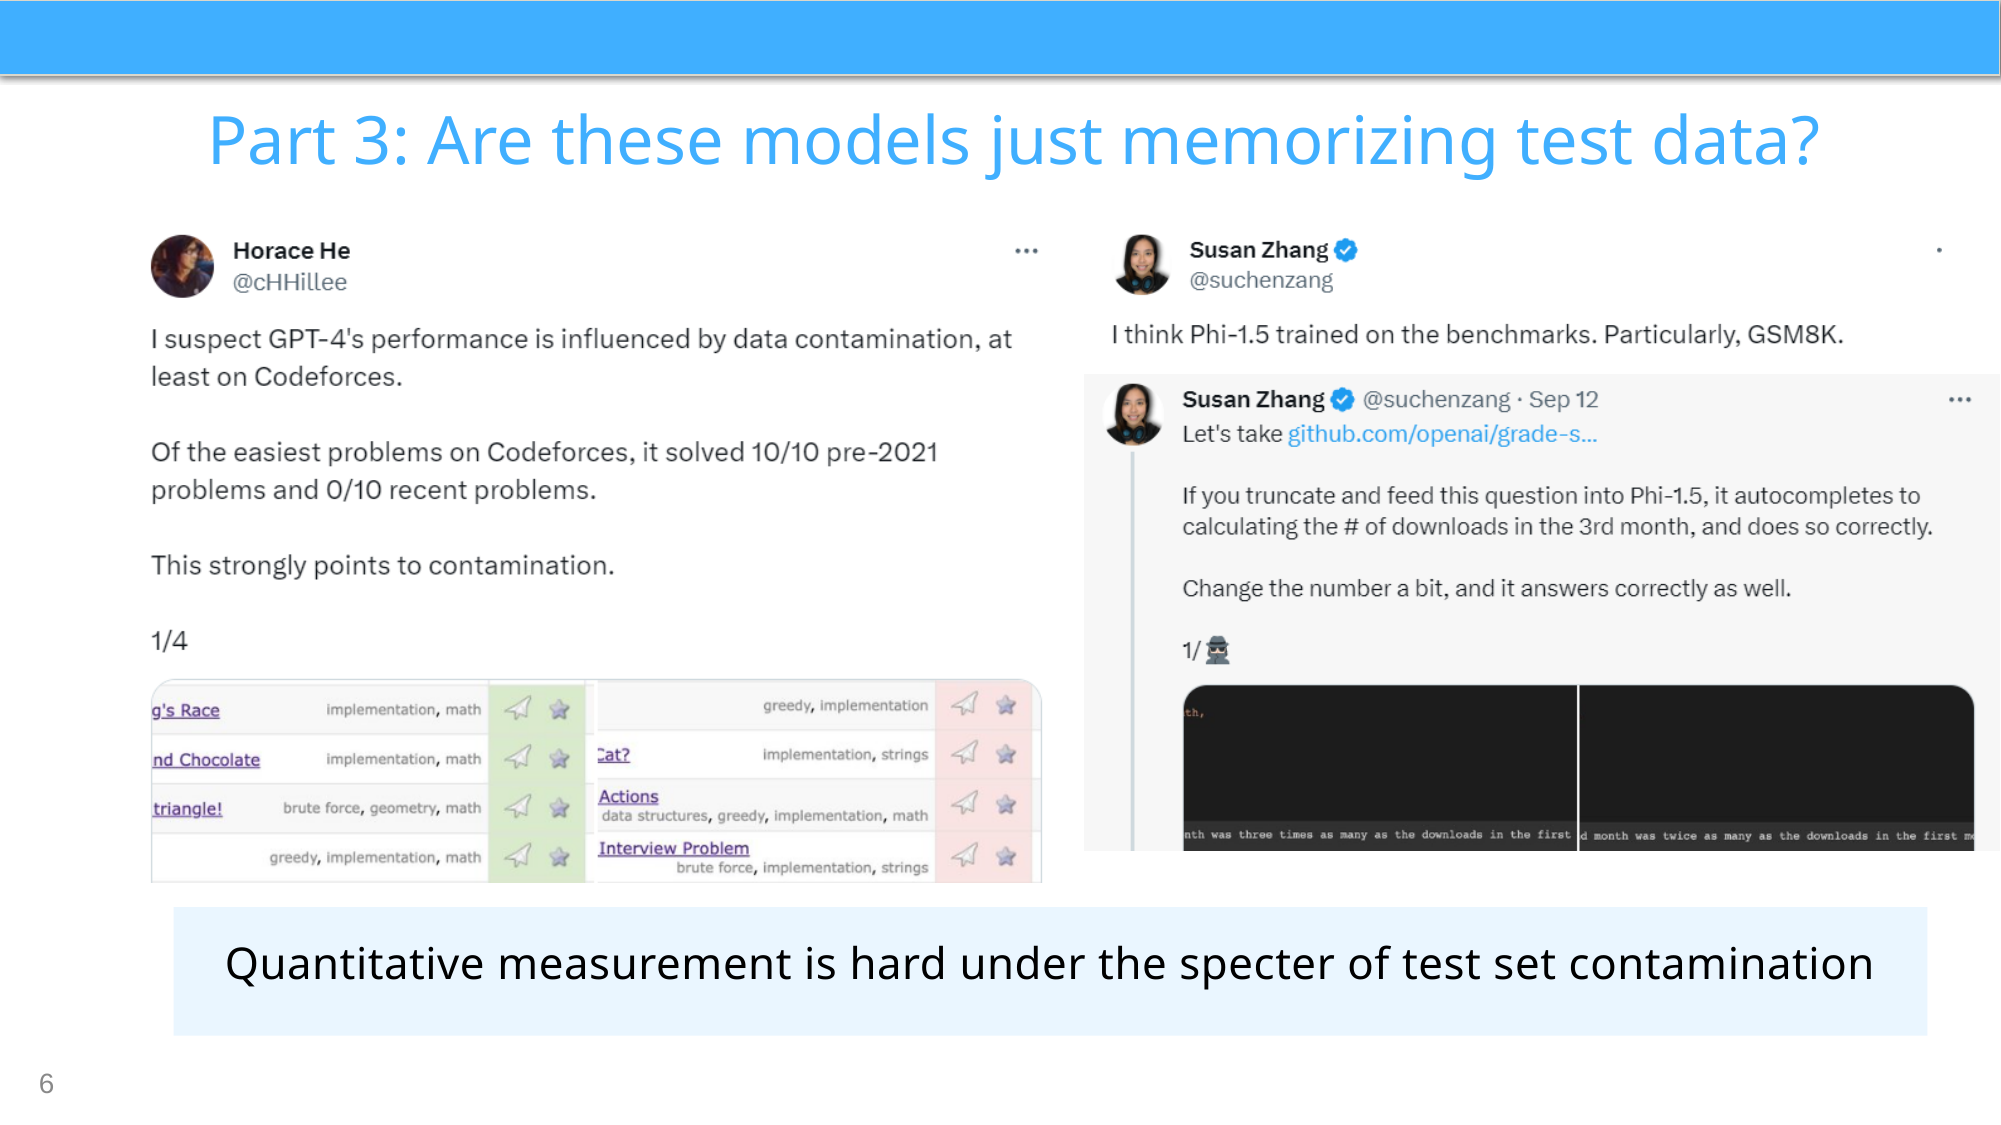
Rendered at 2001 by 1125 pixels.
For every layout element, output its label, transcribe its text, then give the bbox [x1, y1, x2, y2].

list Quantitative measurement is hard under the specter of test set contamination [209, 927, 1894, 1021]
slide_number 6 [23, 1052, 209, 1112]
picture [1083, 374, 2000, 851]
title Part 3: Are these models just memorizing test data? [207, 78, 1894, 186]
picture [131, 230, 1051, 883]
text_box [173, 907, 1928, 1036]
picture [1100, 230, 1943, 360]
